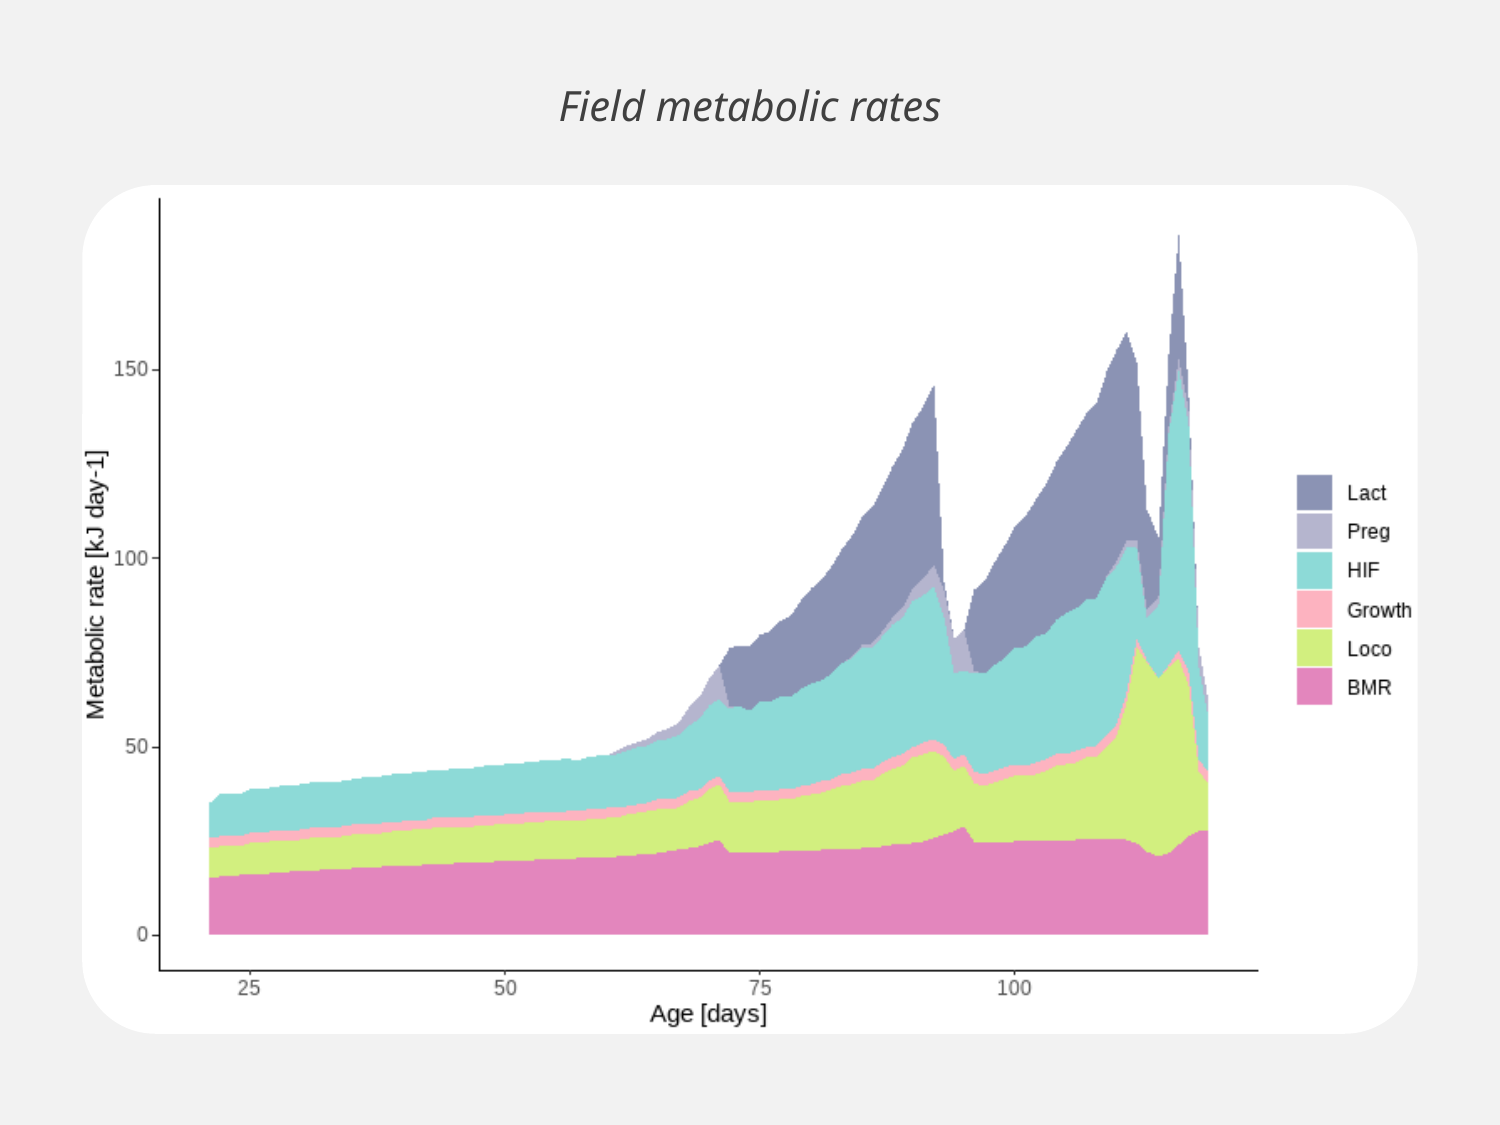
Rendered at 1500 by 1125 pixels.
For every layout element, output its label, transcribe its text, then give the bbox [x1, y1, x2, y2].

picture [82, 185, 1418, 1034]
text_box Field metabolic rates [213, 29, 1287, 185]
